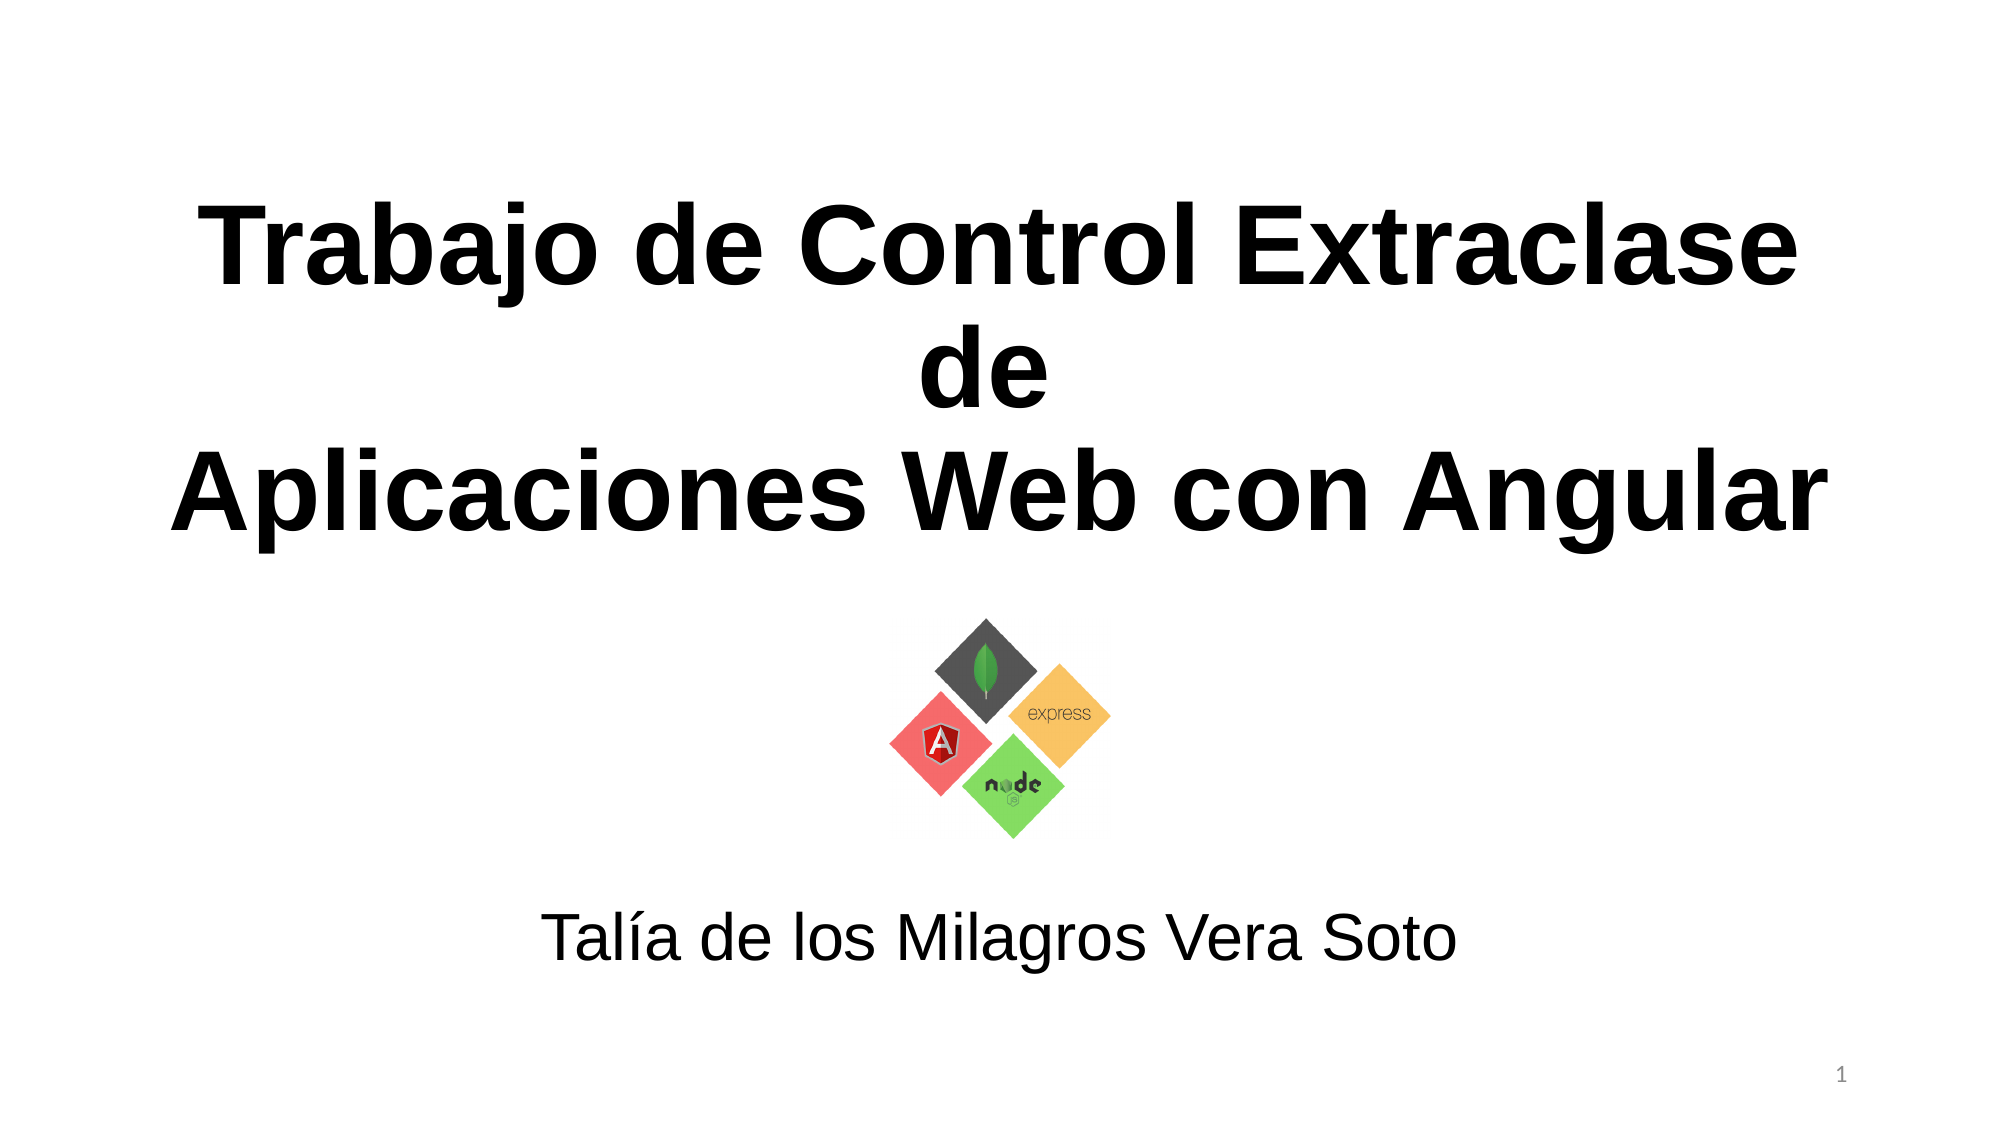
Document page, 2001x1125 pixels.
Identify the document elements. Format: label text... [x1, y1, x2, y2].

title Trabajo de Control Extraclase de Aplicaciones Web con Angular [150, 139, 1850, 563]
subtitle Talía de los Milagros Vera Soto [249, 894, 1750, 1125]
slide_number 1 [1412, 1042, 1863, 1103]
picture [889, 618, 1111, 839]
